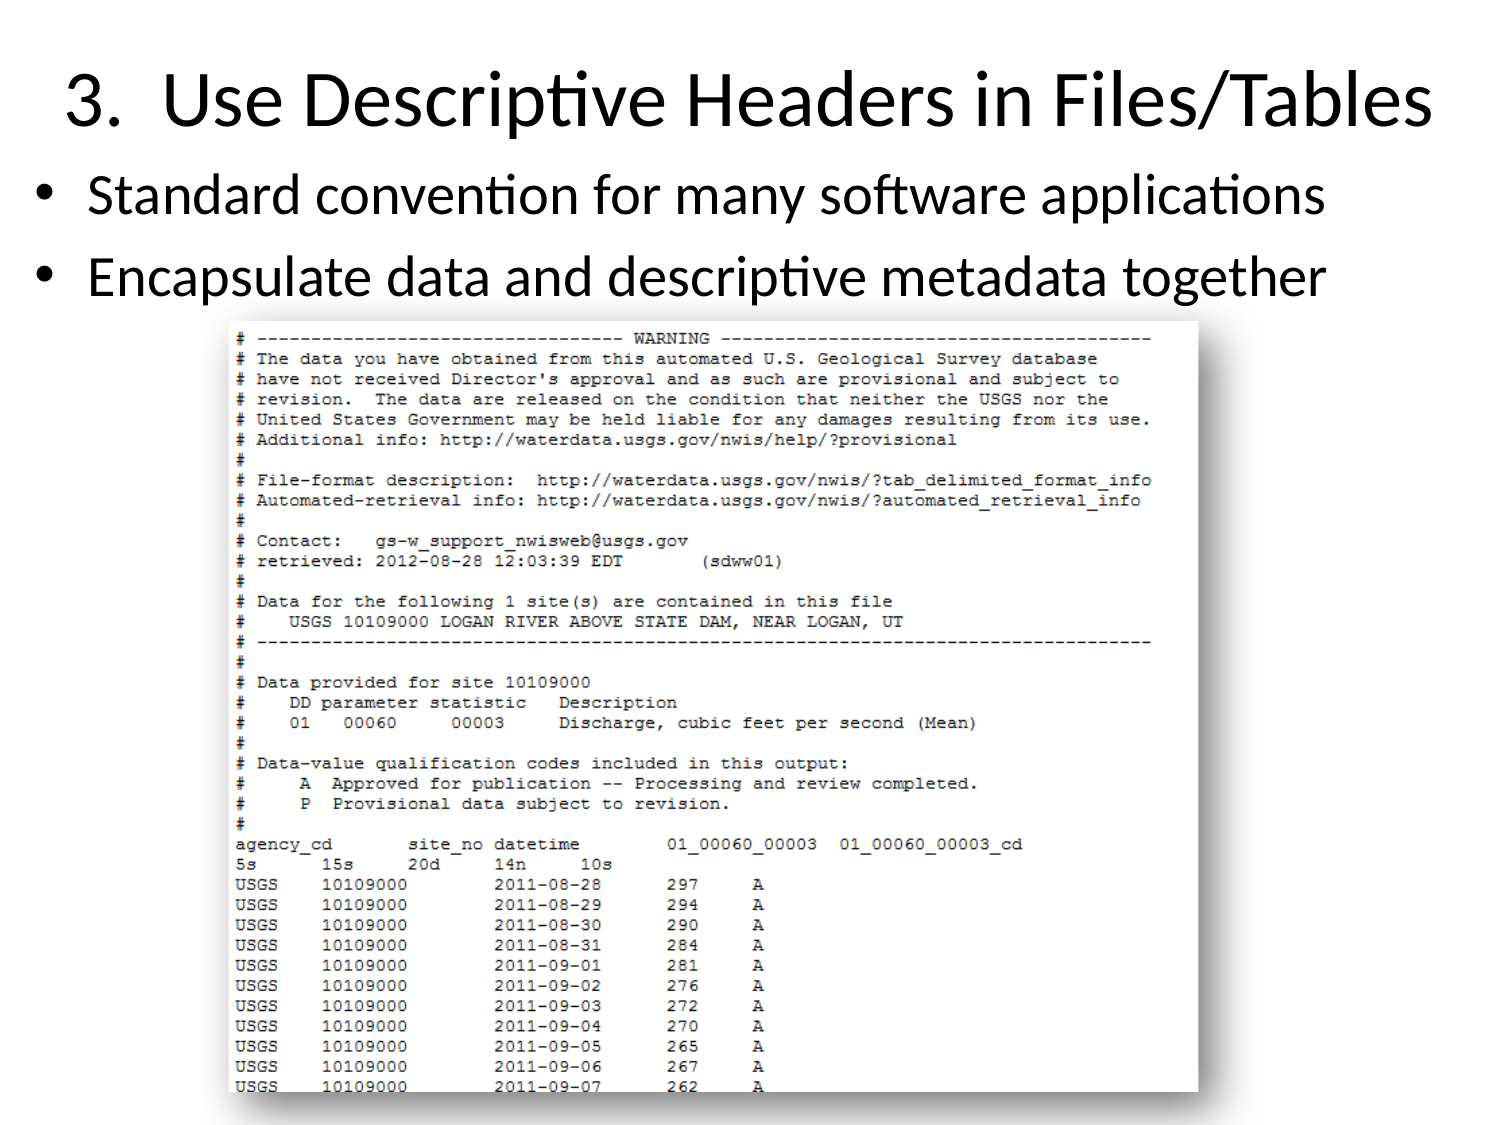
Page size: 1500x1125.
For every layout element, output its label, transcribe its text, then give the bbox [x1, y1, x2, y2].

picture [228, 321, 1199, 1092]
list Standard convention for many software applications Encapsulate data and descriptive metadata together [19, 148, 1481, 424]
title 3. Use Descriptive Headers in Files/Tables [0, 0, 1500, 188]
